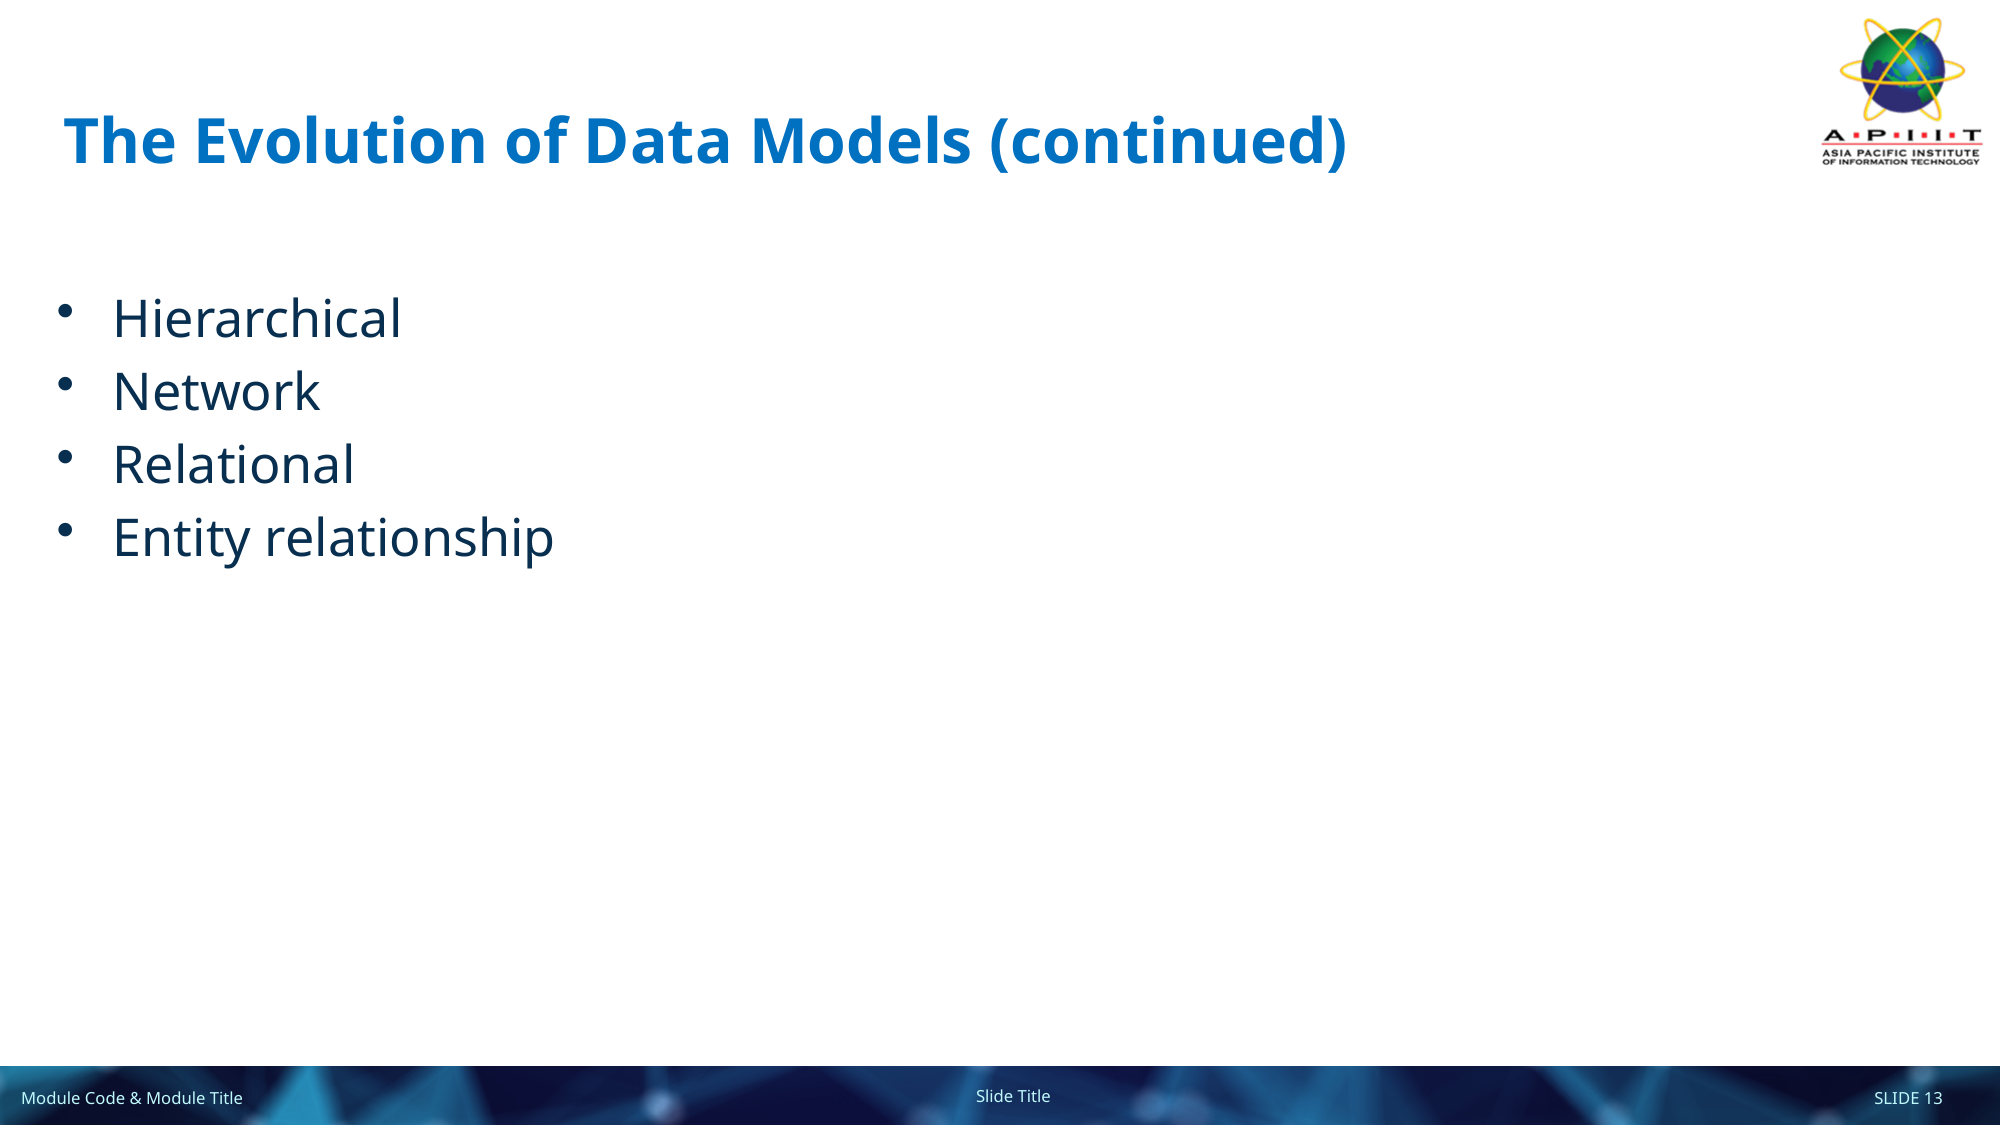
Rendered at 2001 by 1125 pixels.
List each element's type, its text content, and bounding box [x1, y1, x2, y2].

title The Evolution of Data Models (continued) [48, 45, 1764, 233]
picture [1803, 0, 2000, 182]
list Hierarchical Network Relational Entity relationship [41, 278, 1969, 1021]
picture [0, 1066, 2000, 1125]
